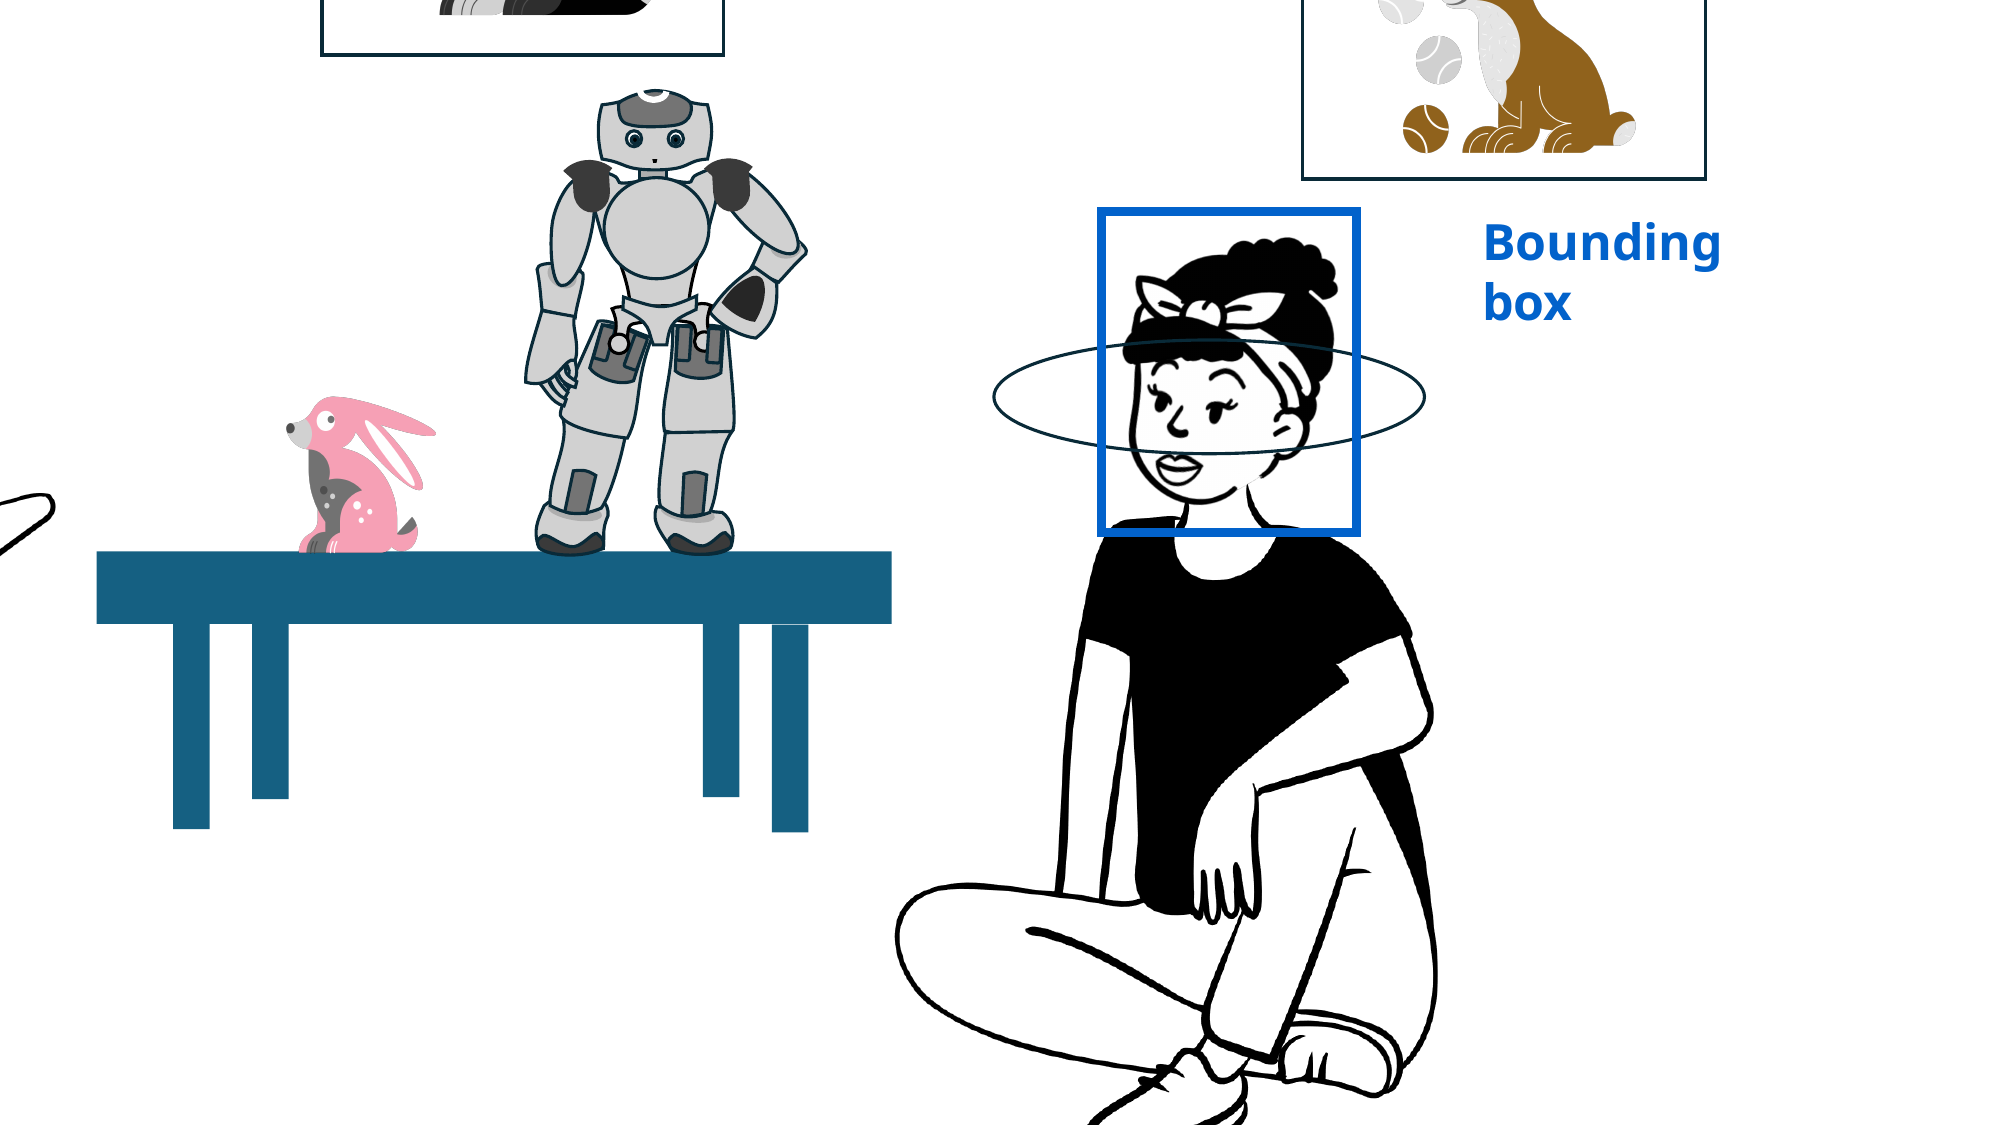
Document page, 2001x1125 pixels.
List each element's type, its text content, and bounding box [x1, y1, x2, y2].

text_box [1100, 210, 1263, 456]
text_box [530, 80, 802, 556]
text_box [96, 305, 893, 833]
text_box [321, 0, 725, 80]
text_box [1358, 354, 1427, 440]
picture [0, 217, 67, 900]
picture [882, 439, 1455, 1125]
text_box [1108, 225, 1358, 518]
text_box [992, 346, 1100, 448]
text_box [1263, 0, 1751, 289]
text_box Bounding box [1467, 202, 1829, 338]
